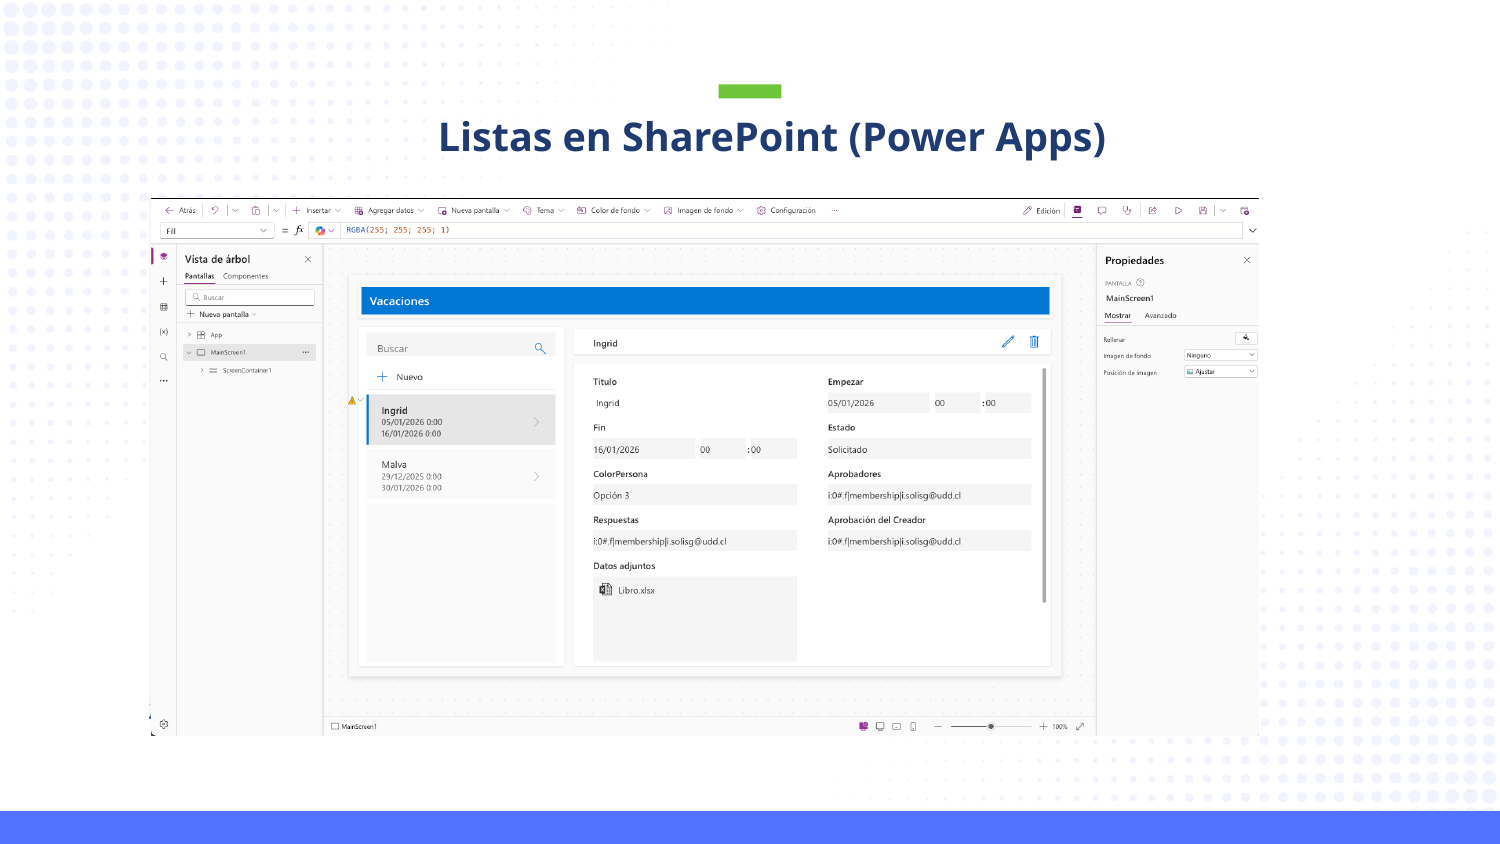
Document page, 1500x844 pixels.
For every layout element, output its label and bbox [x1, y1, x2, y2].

text_box [0, 810, 1500, 844]
picture [0, 0, 1500, 810]
text_box [161, 84, 1383, 160]
